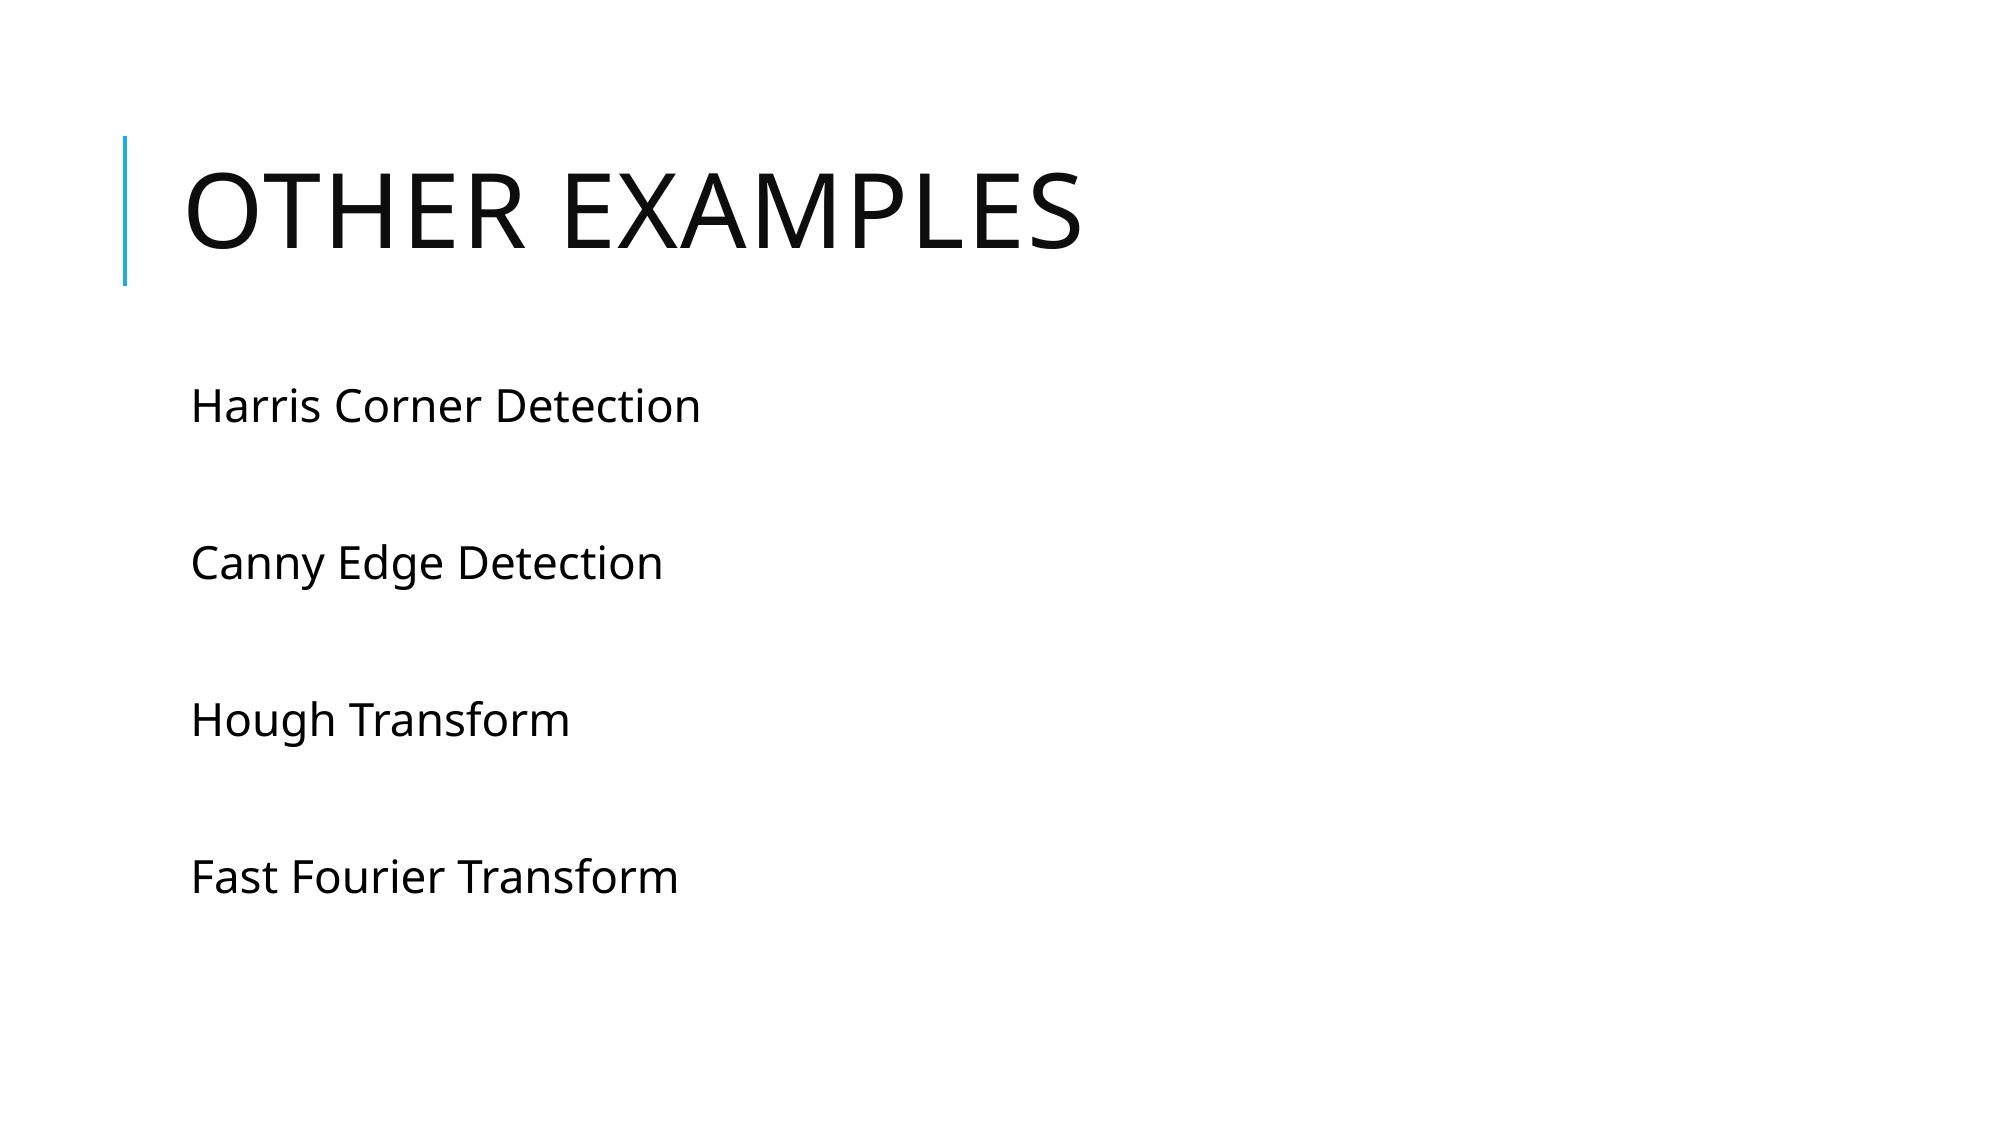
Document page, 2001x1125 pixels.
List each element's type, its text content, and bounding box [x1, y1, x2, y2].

title Other Examples [168, 96, 1763, 342]
list Harris Corner Detection Canny Edge Detection Hough Transform Fast Fourier Transform [168, 375, 1763, 1035]
